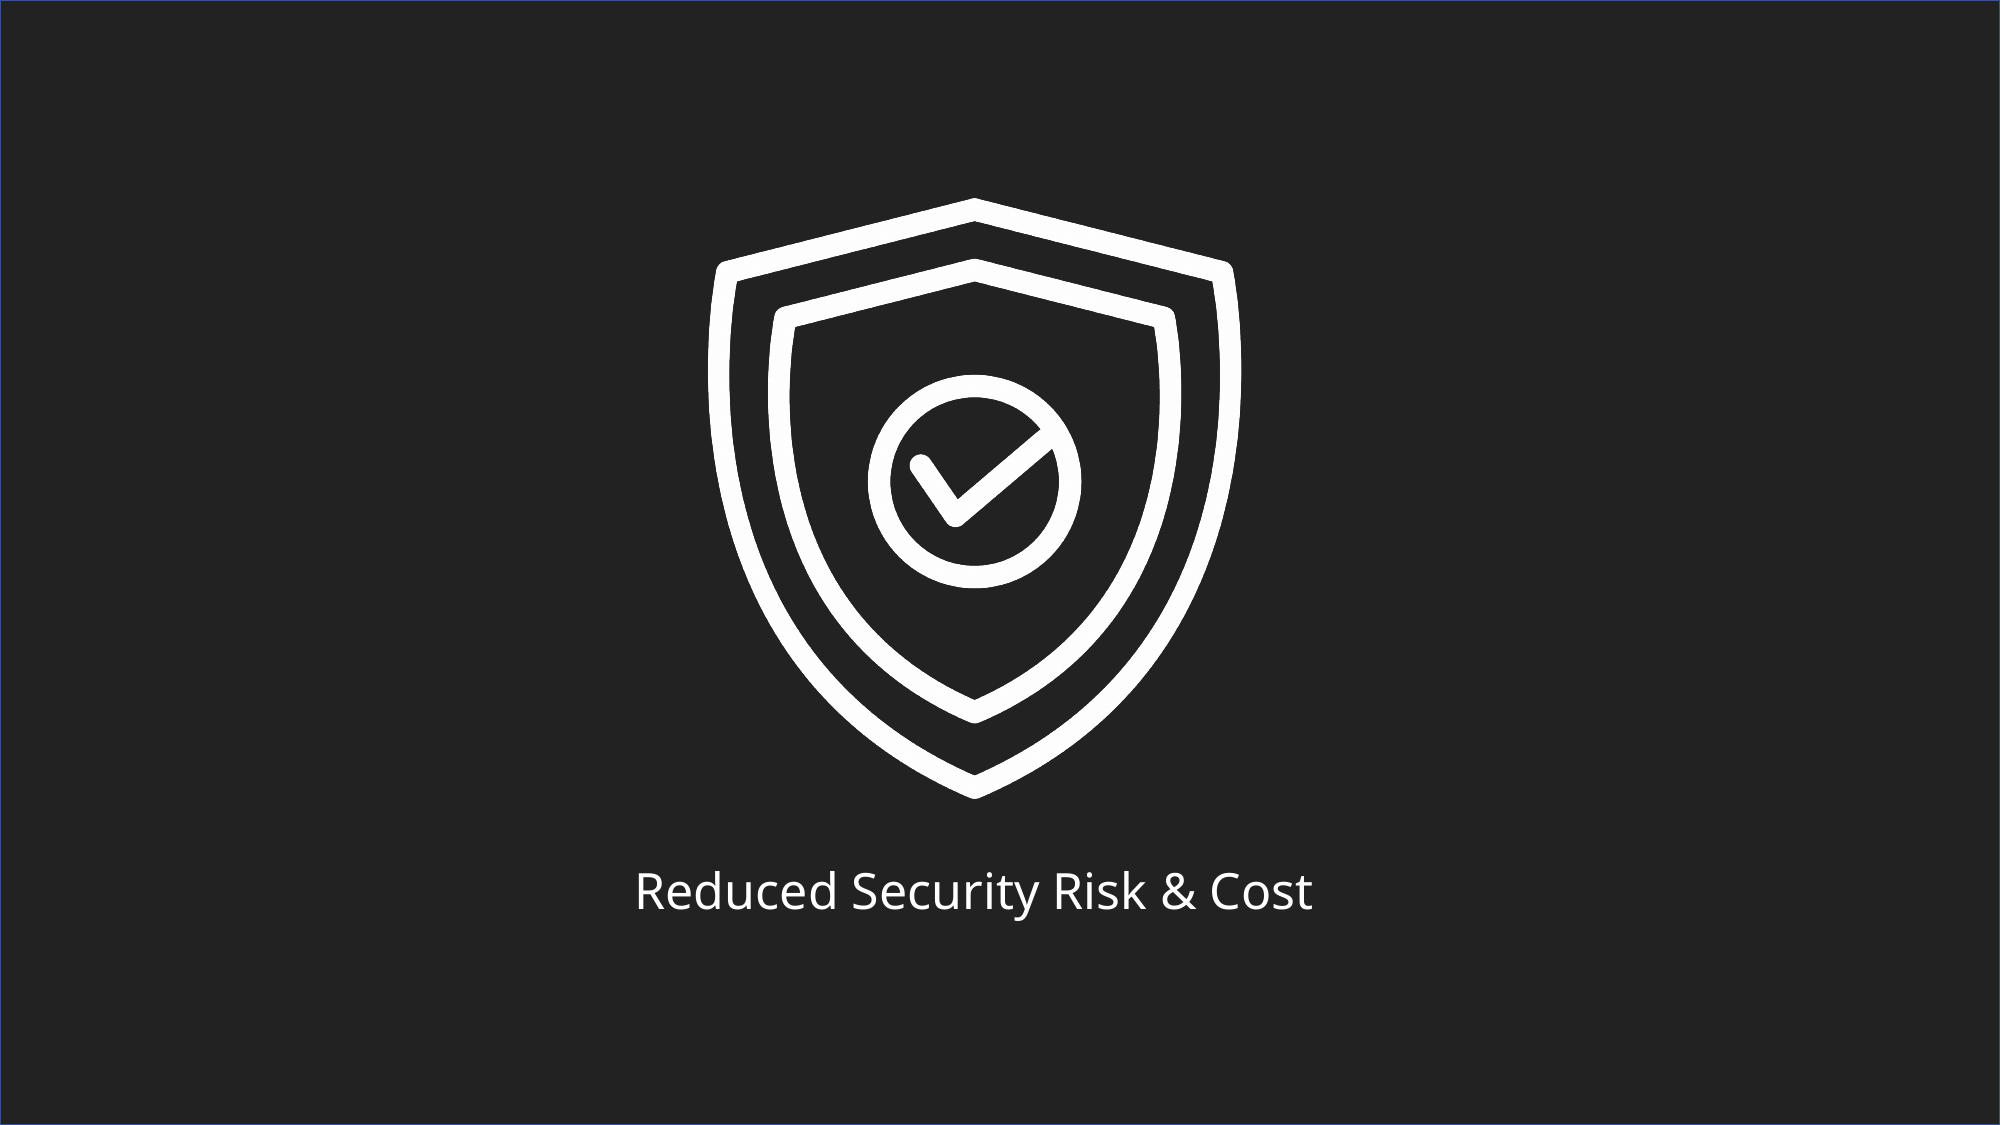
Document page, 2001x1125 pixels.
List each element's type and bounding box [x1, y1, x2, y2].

text_box [587, 198, 1362, 927]
text_box [0, 0, 2000, 1125]
